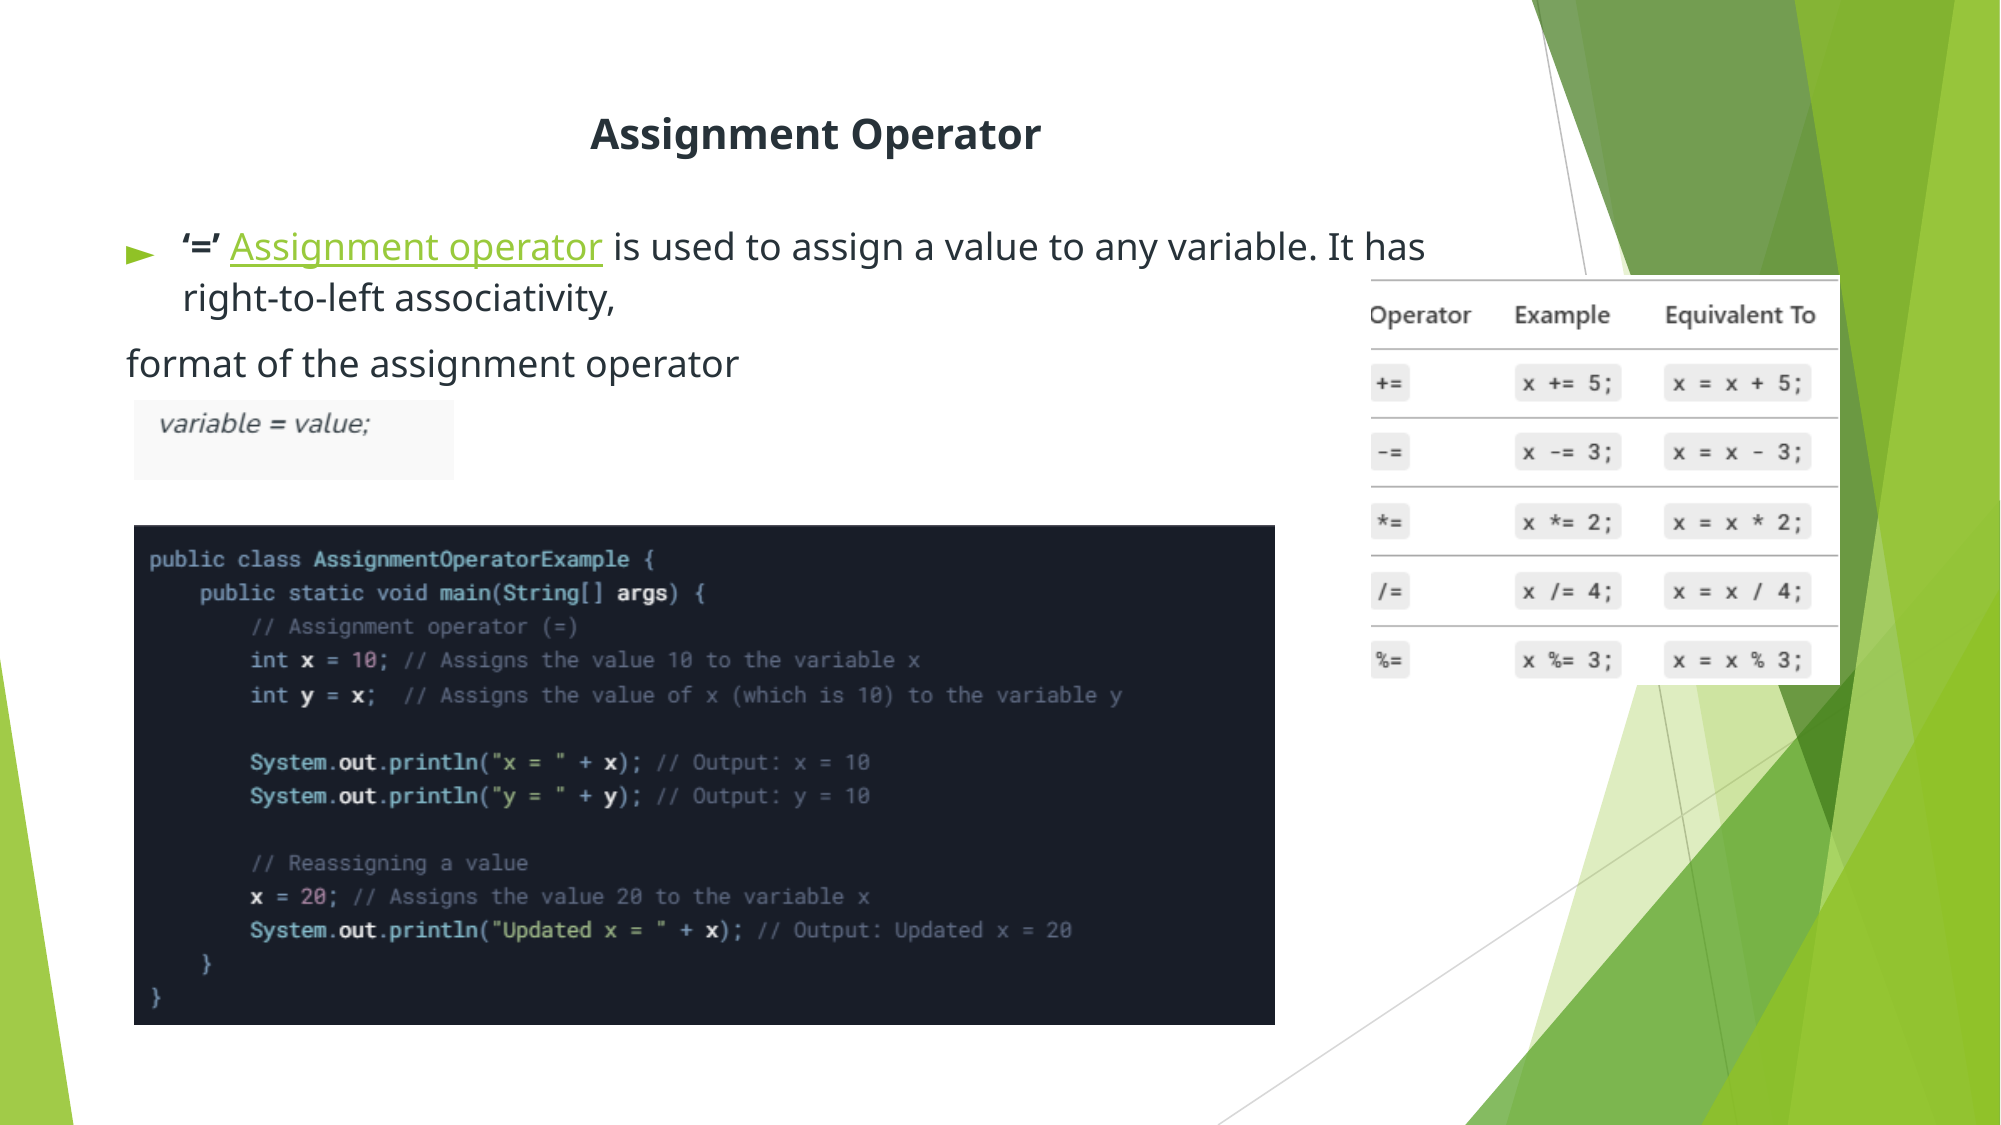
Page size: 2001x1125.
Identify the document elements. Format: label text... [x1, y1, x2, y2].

picture [1371, 274, 1840, 685]
picture [134, 525, 1276, 1025]
picture [134, 399, 454, 480]
list ‘=’ Assignment operator is used to assign a value to any variable. It has right-to-left associativity, format of the assignment operator [111, 215, 1522, 991]
title Assignment Operator [111, 99, 1522, 215]
